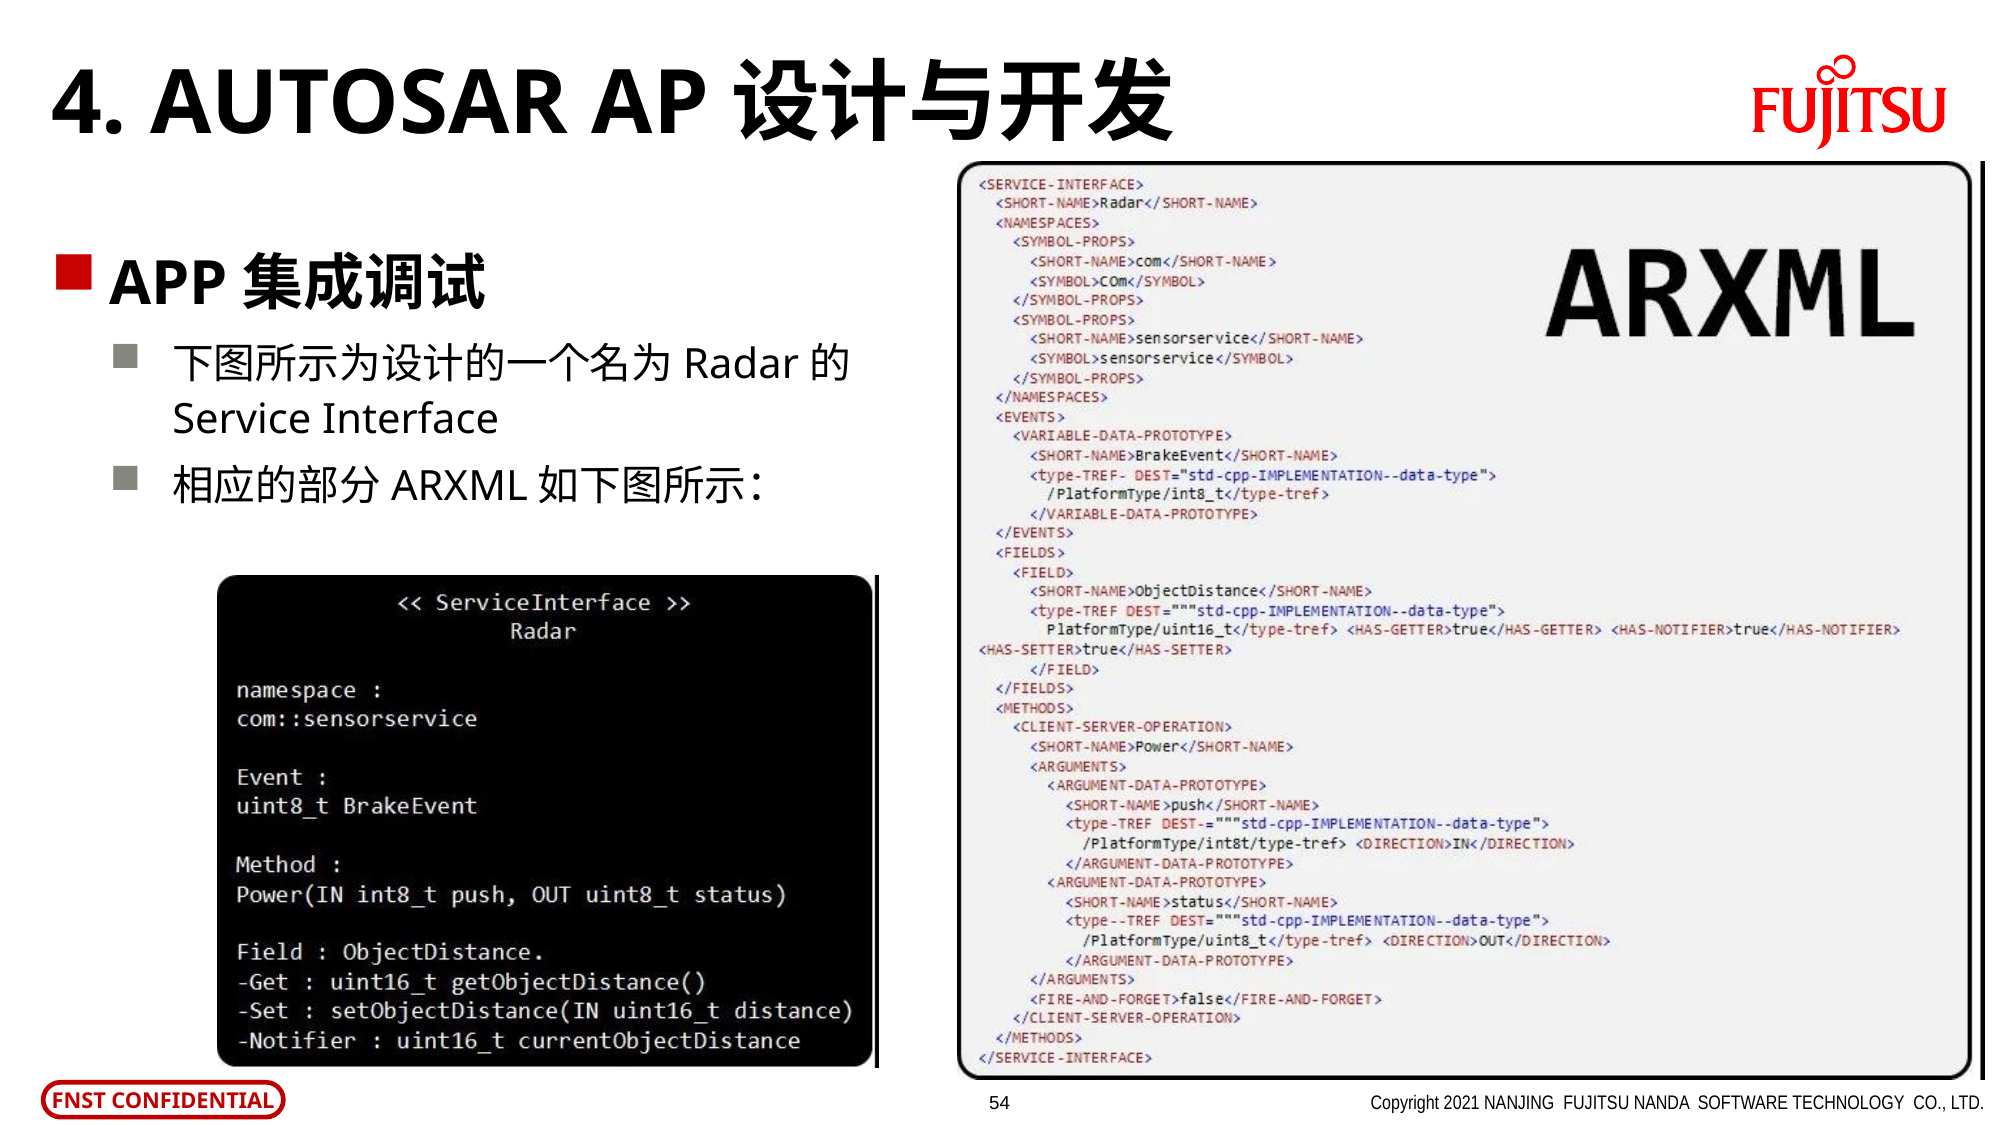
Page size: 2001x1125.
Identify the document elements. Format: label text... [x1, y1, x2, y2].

list APP集成调试 下图所示为设计的一个名为Radar的Service Interface 相应的部分ARXML如下图所示： [51, 236, 941, 1055]
slide_number 53 [940, 1079, 1059, 1124]
footer Copyright 2021 NANJING FUJITSU NANDA SOFTWARE TECHNOLOGY CO., LTD. [1117, 1086, 1985, 1124]
picture [957, 160, 1985, 1080]
title 4. AUTOSAR AP设计与开发 [51, 36, 1706, 173]
picture [217, 575, 879, 1068]
